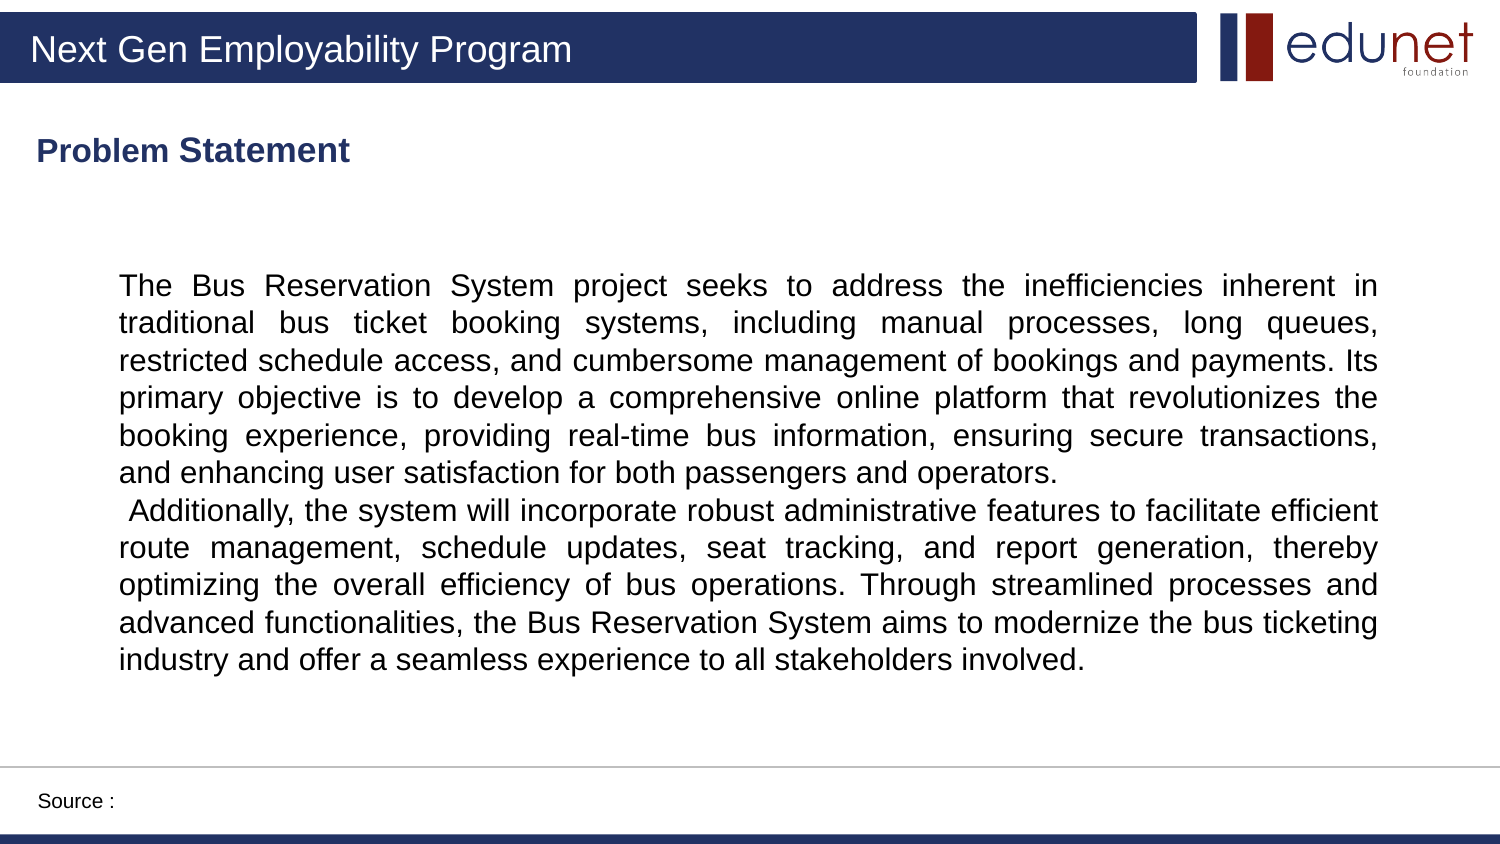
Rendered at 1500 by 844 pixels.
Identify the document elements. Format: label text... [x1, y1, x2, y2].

text_box The Bus Reservation System project seeks to address the inefficiencies inherent in traditional bus ticket booking systems, including manual processes, long queues, restricted schedule access, and cumbersome management of bookings and payments. Its primary objective is to develop a comprehensive online platform that revolutionizes the booking experience, providing real-time bus information, ensuring secure transactions, and enhancing user satisfaction for both passengers and operators. Additionally, the system will incorporate robust administrative features to facilitate efficient route management, schedule updates, seat tracking, and report generation, thereby optimizing the overall efficiency of bus operations. Through streamlined processes and advanced functionalities, the Bus Reservation System aims to modernize the bus ticketing industry and offer a seamless experience to all stakeholders involved. [104, 257, 1396, 685]
picture [1279, 14, 1482, 83]
title Problem Statement [21, 111, 504, 165]
text_box Source : [22, 776, 139, 826]
